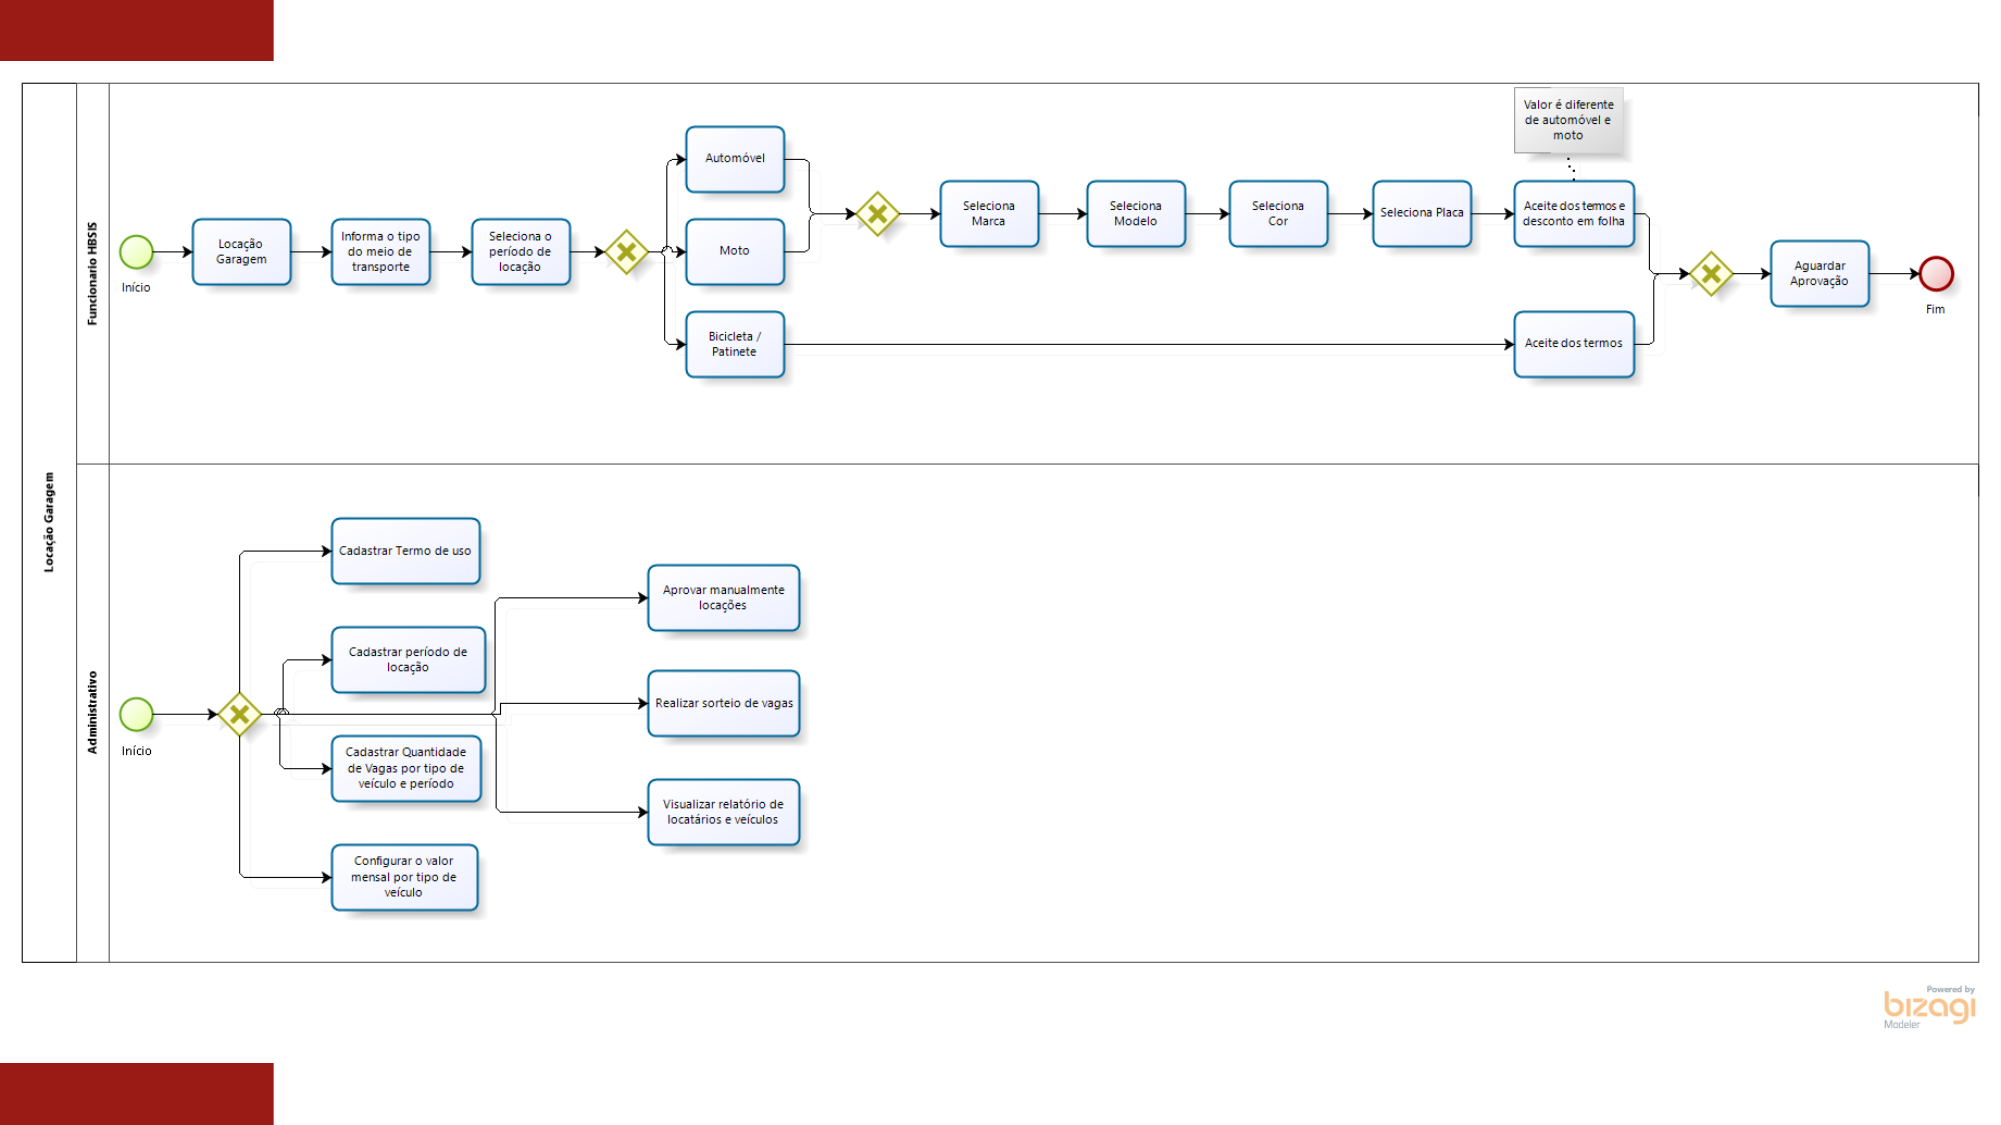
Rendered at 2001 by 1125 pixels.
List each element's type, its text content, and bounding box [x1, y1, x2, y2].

text_box Processo [0, 1063, 275, 1125]
text_box Processo [0, 0, 275, 61]
picture [0, 61, 2000, 1063]
